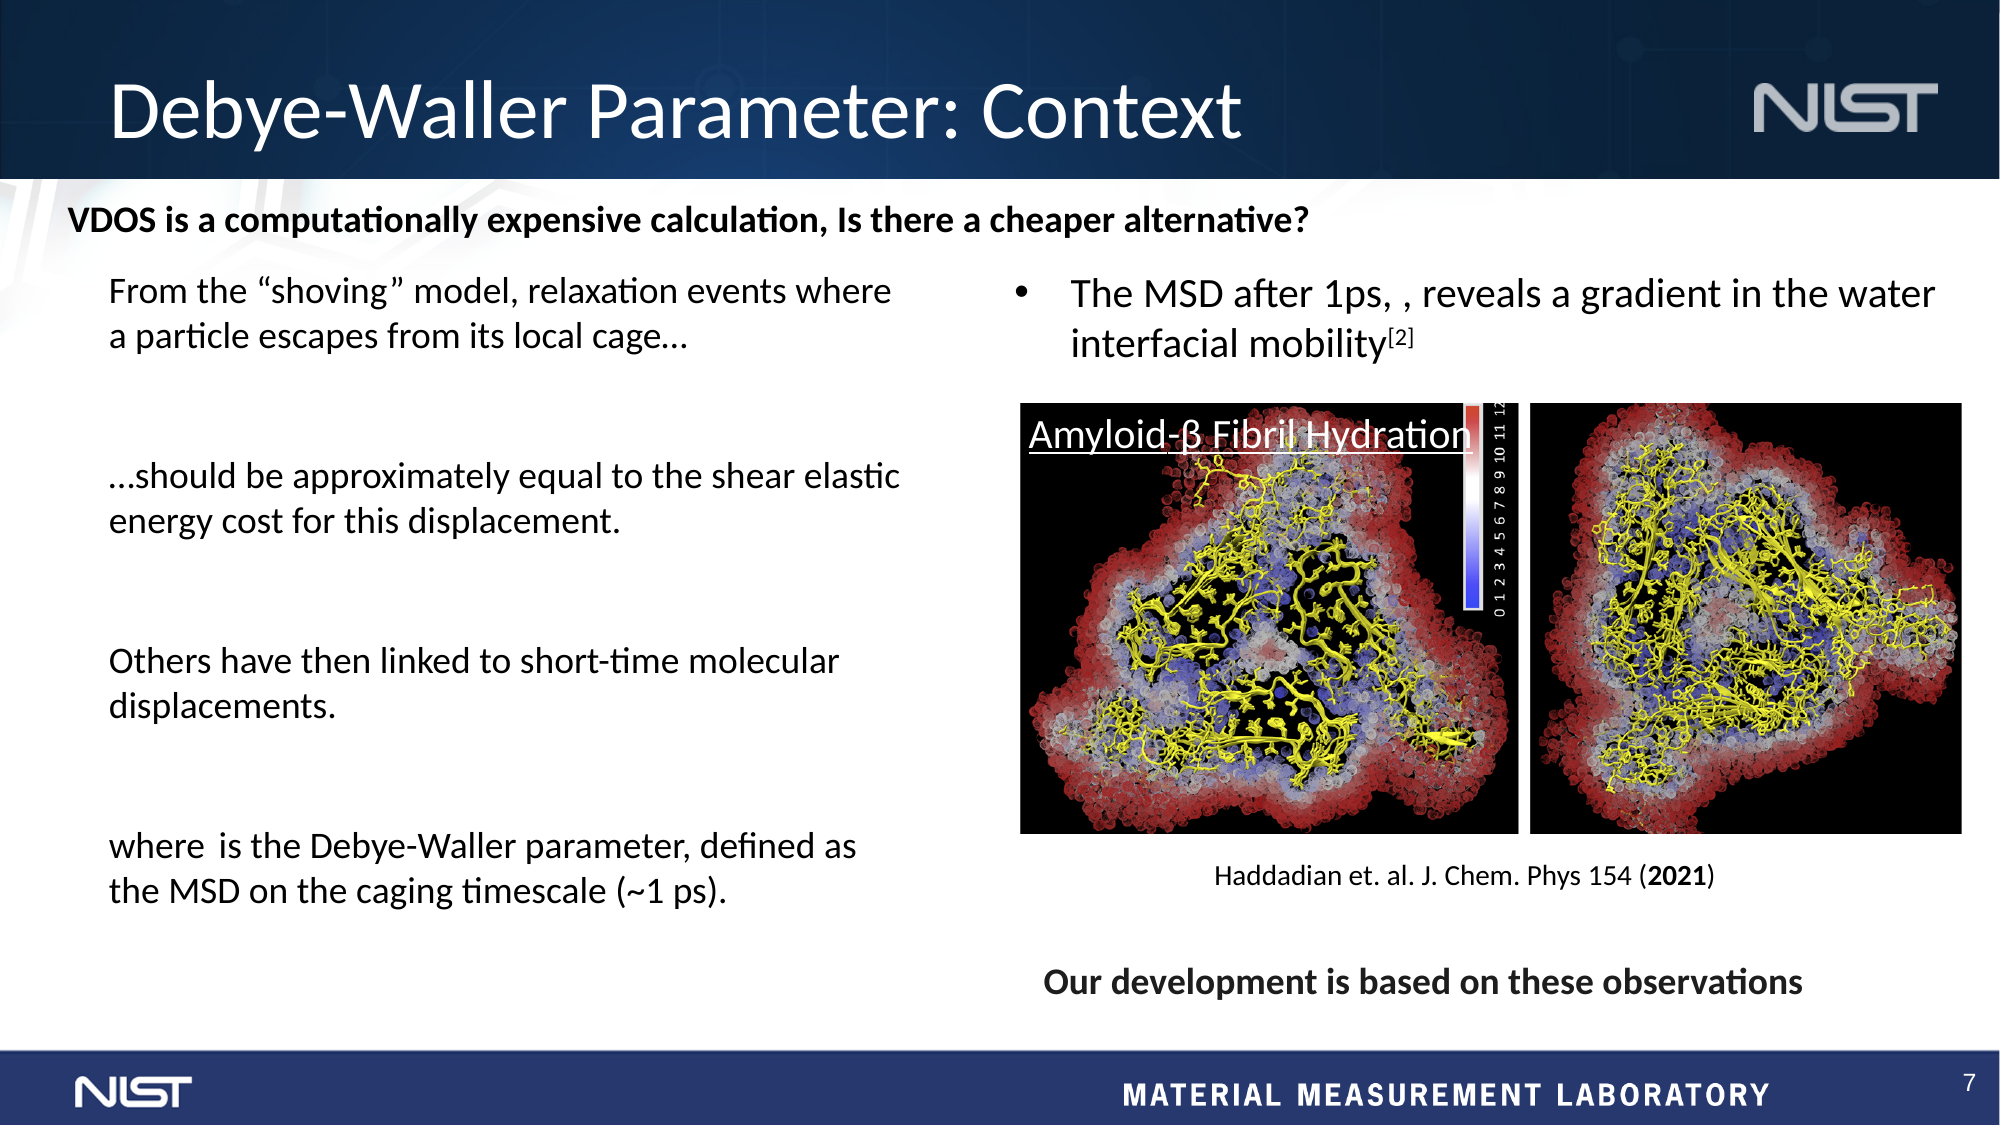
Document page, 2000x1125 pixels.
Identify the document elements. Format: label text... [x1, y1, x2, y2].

text_box Our development is based on these observations [1028, 949, 1962, 1010]
picture [0, 0, 2000, 1125]
text_box Amyloid-β Fibril Hydration [1013, 399, 1488, 406]
text_box Haddadian et. al. J. Chem. Phys 154 (2021) [1199, 849, 1863, 899]
slide_number 7 [1816, 1051, 1992, 1112]
title Debye-Waller Parameter: Context [94, 0, 1819, 214]
text_box VDOS is a computationally expensive calculation, Is there a cheaper alternative? [52, 187, 1388, 248]
